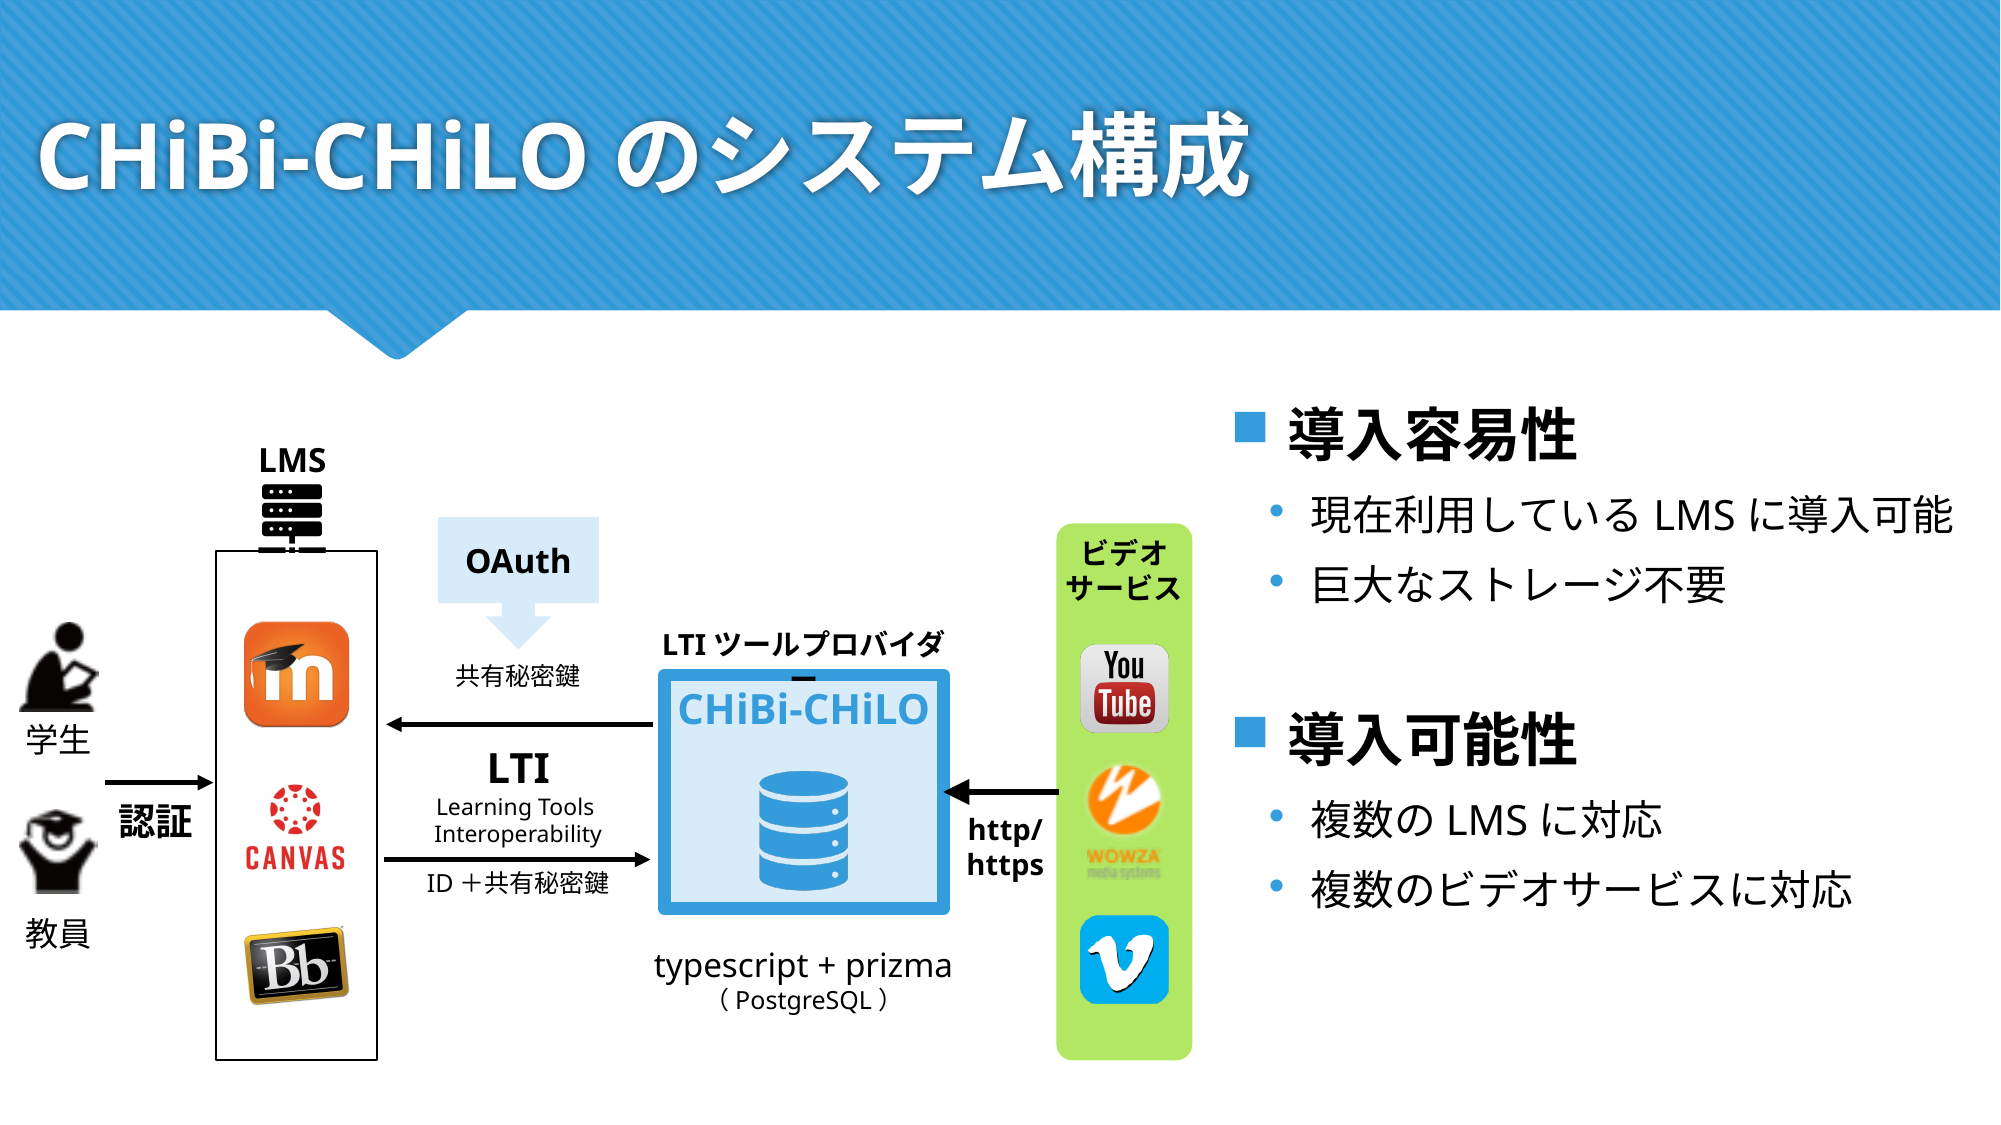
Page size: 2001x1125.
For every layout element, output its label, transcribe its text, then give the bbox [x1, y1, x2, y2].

text_box [216, 551, 377, 1061]
text_box http/ https [951, 803, 1056, 889]
list 導入容易性 現在利用しているLMSに導入可能 巨大なストレージ不要 導入可能性 複数のLMSに対応 複数のビデオサービスに対応 [1214, 391, 1980, 1083]
text_box typescript + prizma （PostgreSQL） [639, 936, 969, 1022]
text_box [245, 431, 340, 564]
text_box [385, 724, 651, 860]
picture [728, 755, 880, 906]
text_box 認証 [118, 797, 194, 843]
text_box OAuth [437, 517, 599, 650]
text_box LTIツールプロバイダー [644, 618, 963, 704]
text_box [243, 621, 350, 1007]
text_box CHiBi-CHiLO [663, 704, 945, 910]
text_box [1056, 523, 1193, 1061]
text_box ID＋共有秘密鍵 [412, 860, 625, 906]
title CHiBi-CHiLOのシステム構成 [20, 19, 1980, 287]
text_box 共有秘密鍵 [440, 653, 596, 698]
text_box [9, 622, 108, 962]
